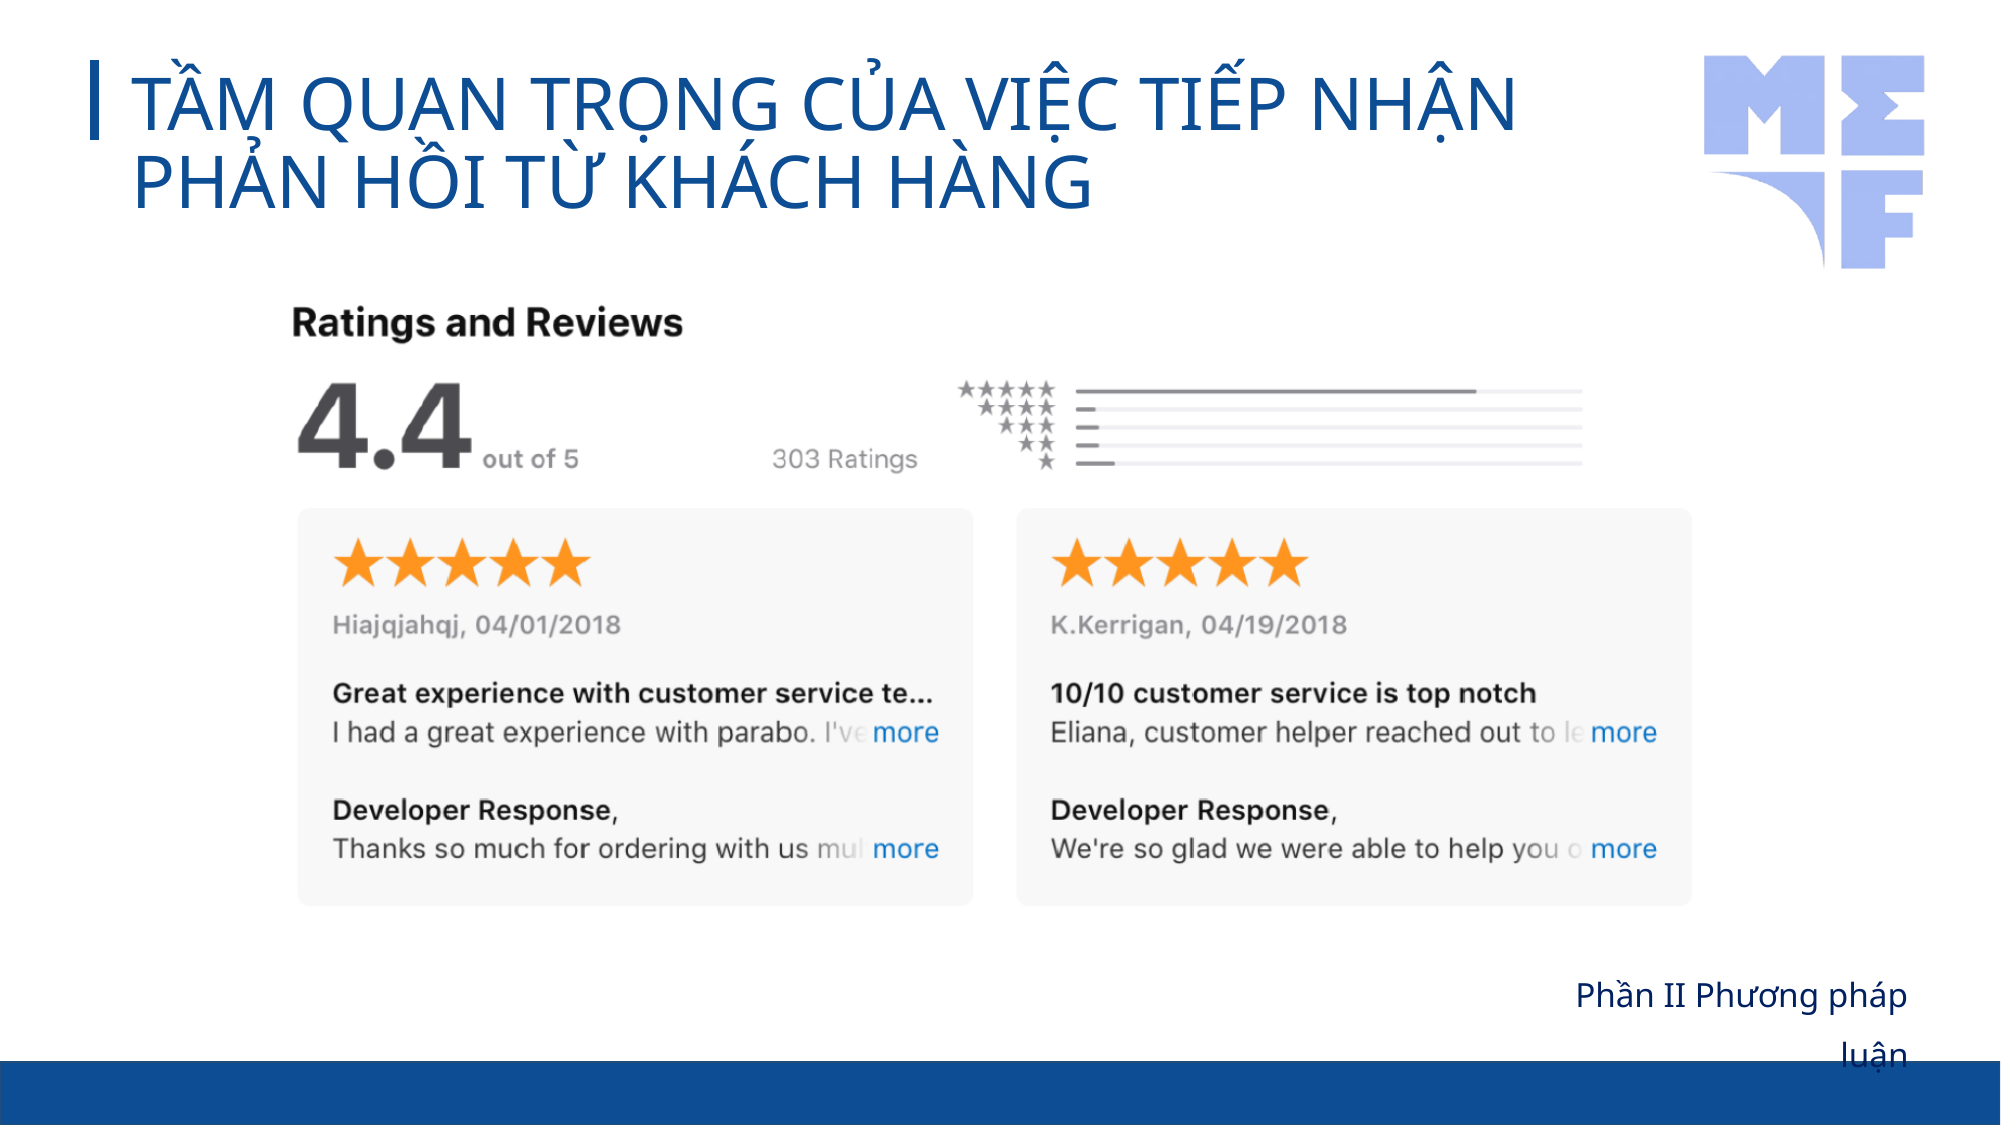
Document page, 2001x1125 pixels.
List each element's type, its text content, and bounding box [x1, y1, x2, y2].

text_box Phần II Phương pháp luận [1486, 947, 1924, 1082]
title TẦM QUAN TRỌNG CỦA VIỆC TIẾP NHẬN PHẢN HỒI TỪ KHÁCH HÀNG [116, 59, 1547, 221]
picture [241, 239, 1759, 948]
